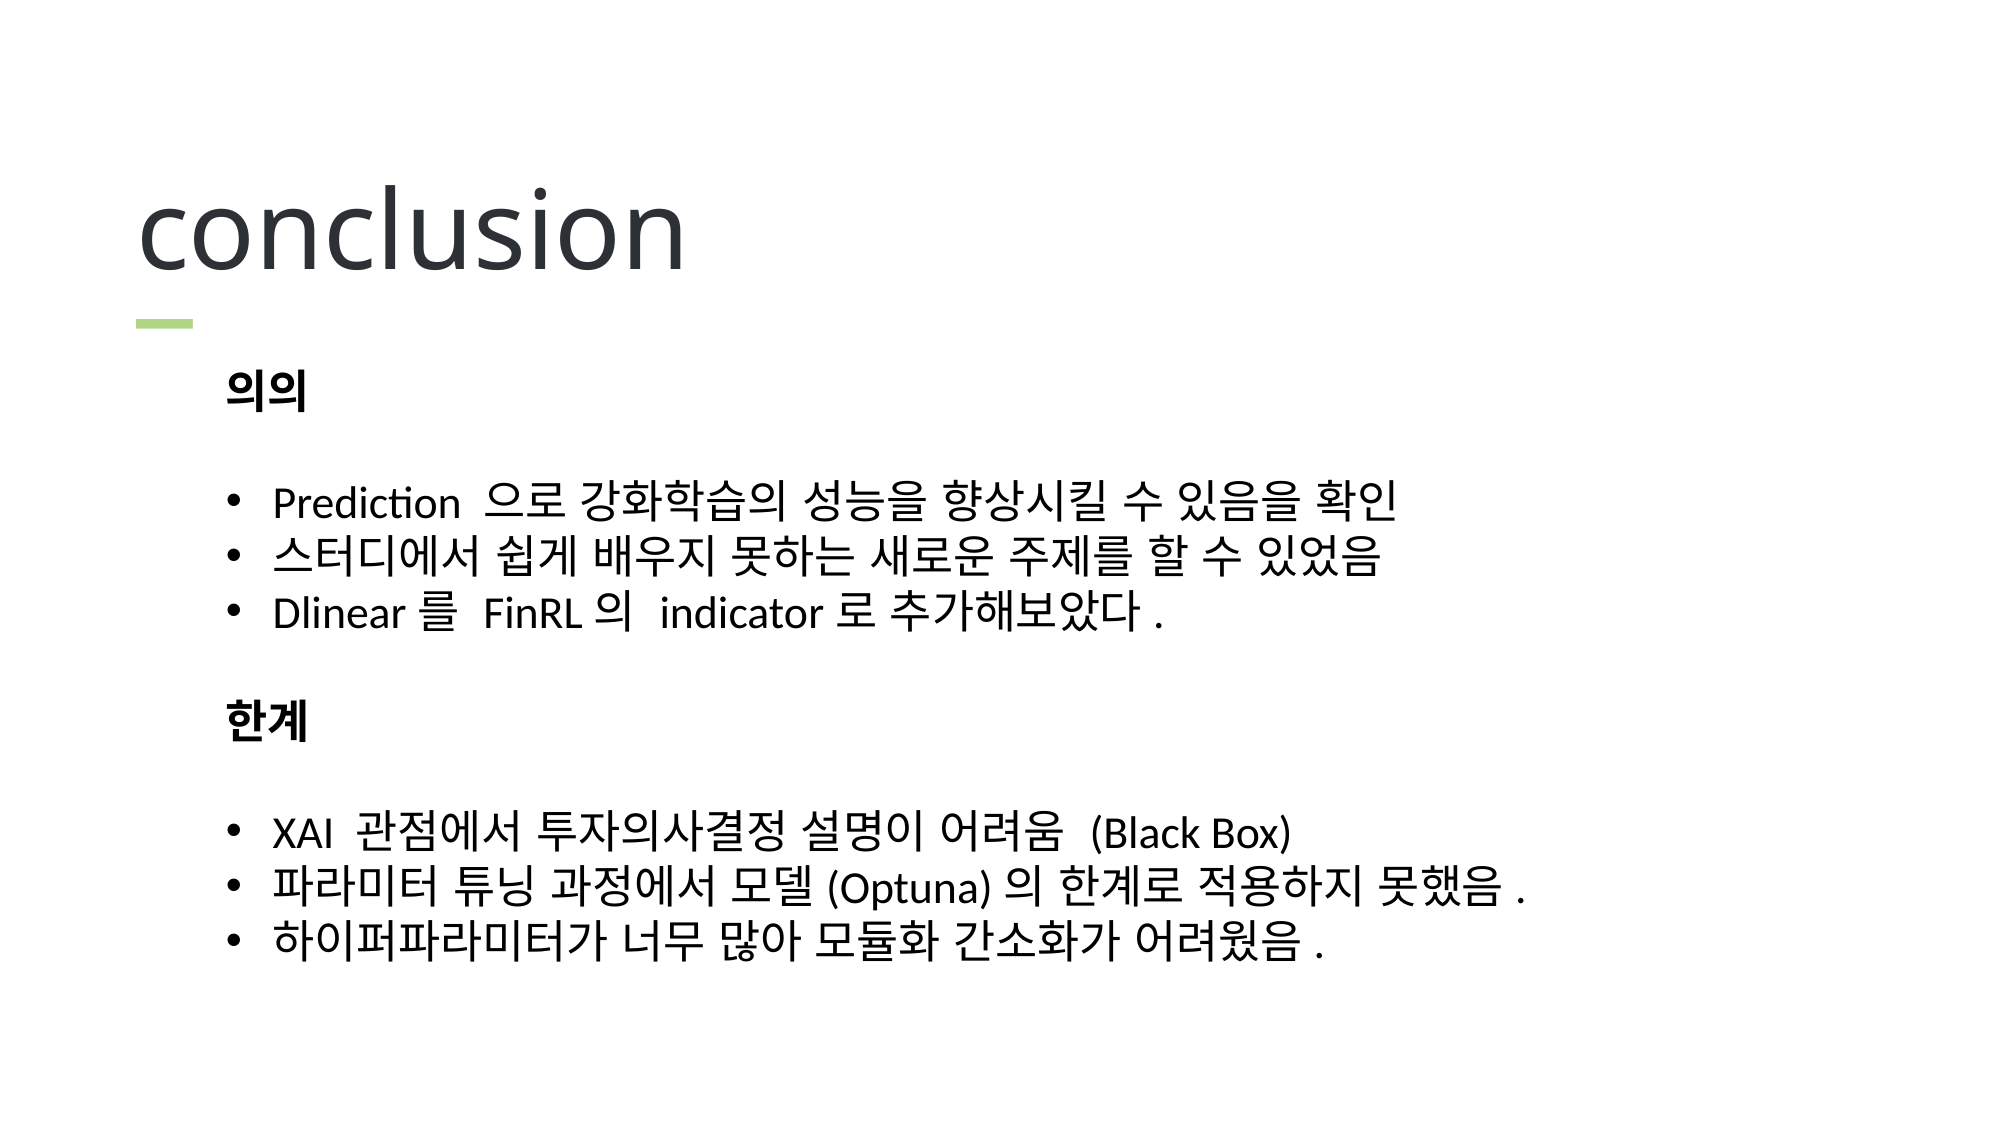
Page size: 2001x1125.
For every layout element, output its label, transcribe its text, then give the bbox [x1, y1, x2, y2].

text_box conclusion [121, 151, 2000, 300]
text_box 의의 Prediction 으로 강화학습의 성능을 향상시킬 수 있음을 확인 스터디에서 쉽게 배우지 못하는 새로운 주제를 할 수 있었음 Dlinear를 FinRL의 indicator로 추가해보았다. 한계 XAI 관점에서 투자의사결정 설명이 어려움 (Black Box) 파라미터 튜닝 과정에서 모델(Optuna)의 한계로 적용하지 못했음. 하이퍼파라미터가 너무 많아 모듈화 간소화가 어려웠음. [135, 354, 1845, 1125]
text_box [136, 319, 193, 330]
